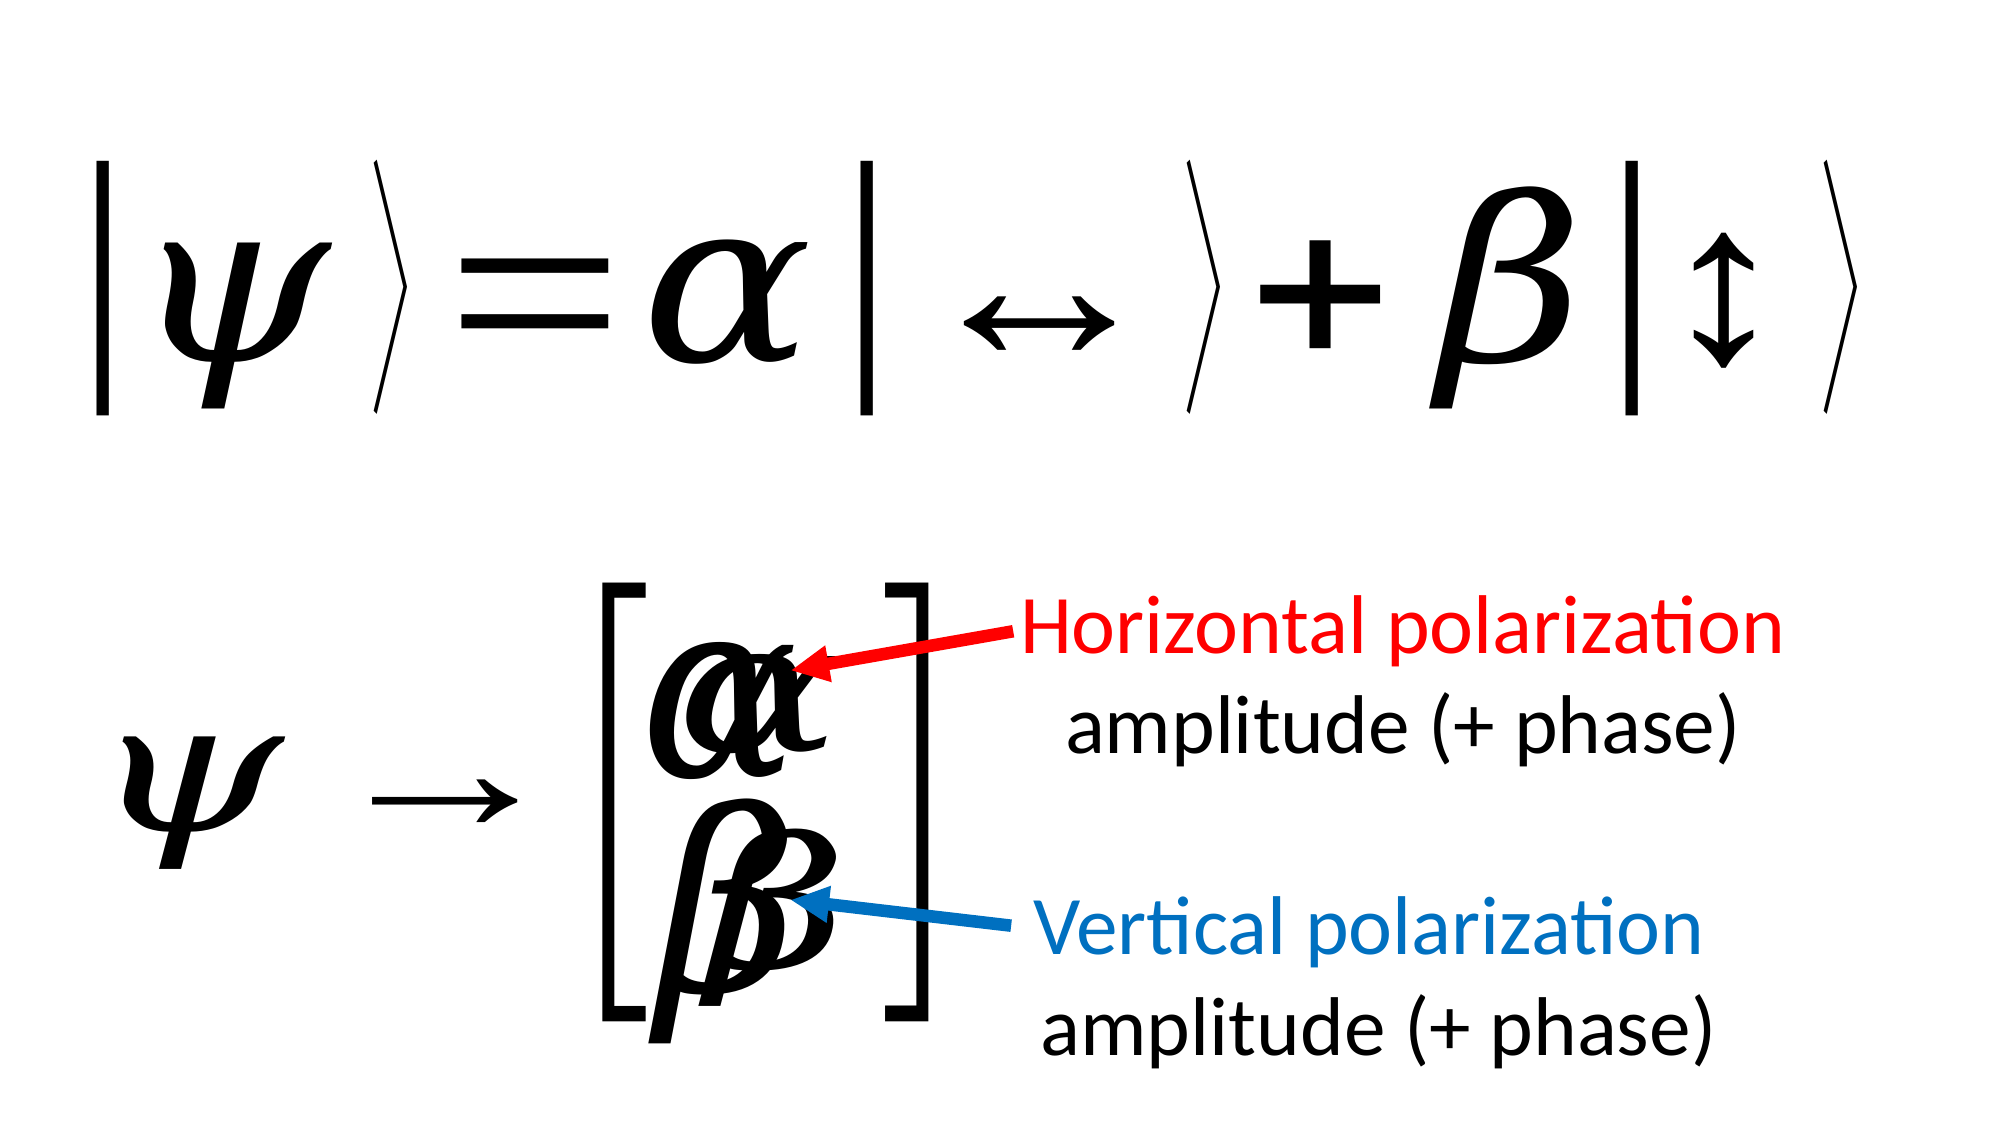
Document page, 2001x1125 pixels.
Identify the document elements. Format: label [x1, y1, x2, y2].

text_box [791, 864, 1758, 1082]
text_box [791, 562, 1807, 780]
